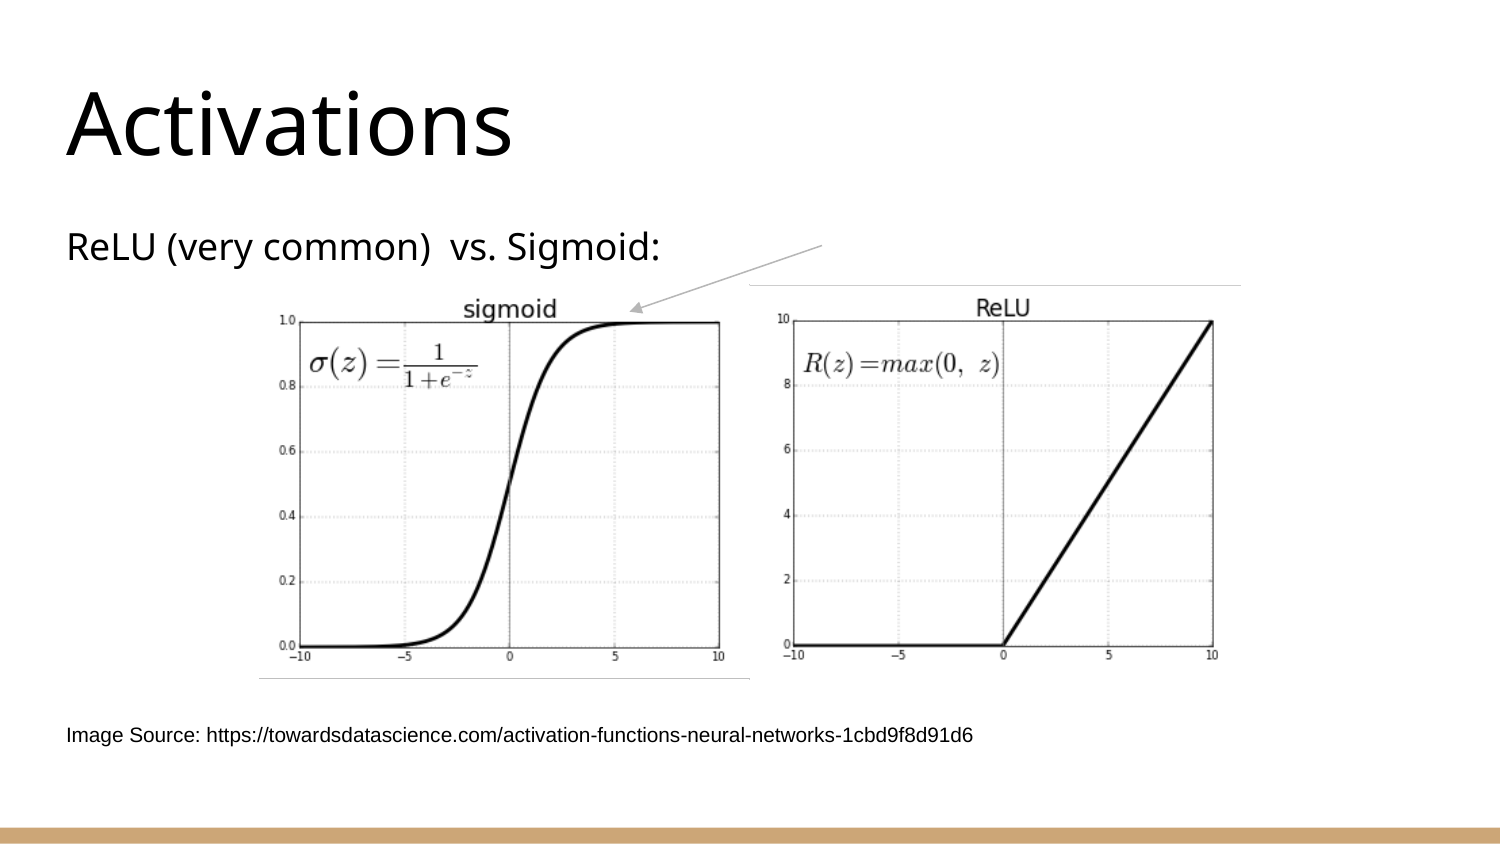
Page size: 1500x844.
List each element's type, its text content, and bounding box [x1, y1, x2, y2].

picture [259, 284, 1241, 680]
list ReLU (very common) vs. Sigmoid: [51, 200, 1449, 752]
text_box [629, 245, 823, 312]
text_box Image Source: https://towardsdatascience.com/activation-functions-neural-networks-1cbd9f8d91d6 [51, 706, 1116, 788]
title Activations [51, 51, 1449, 189]
